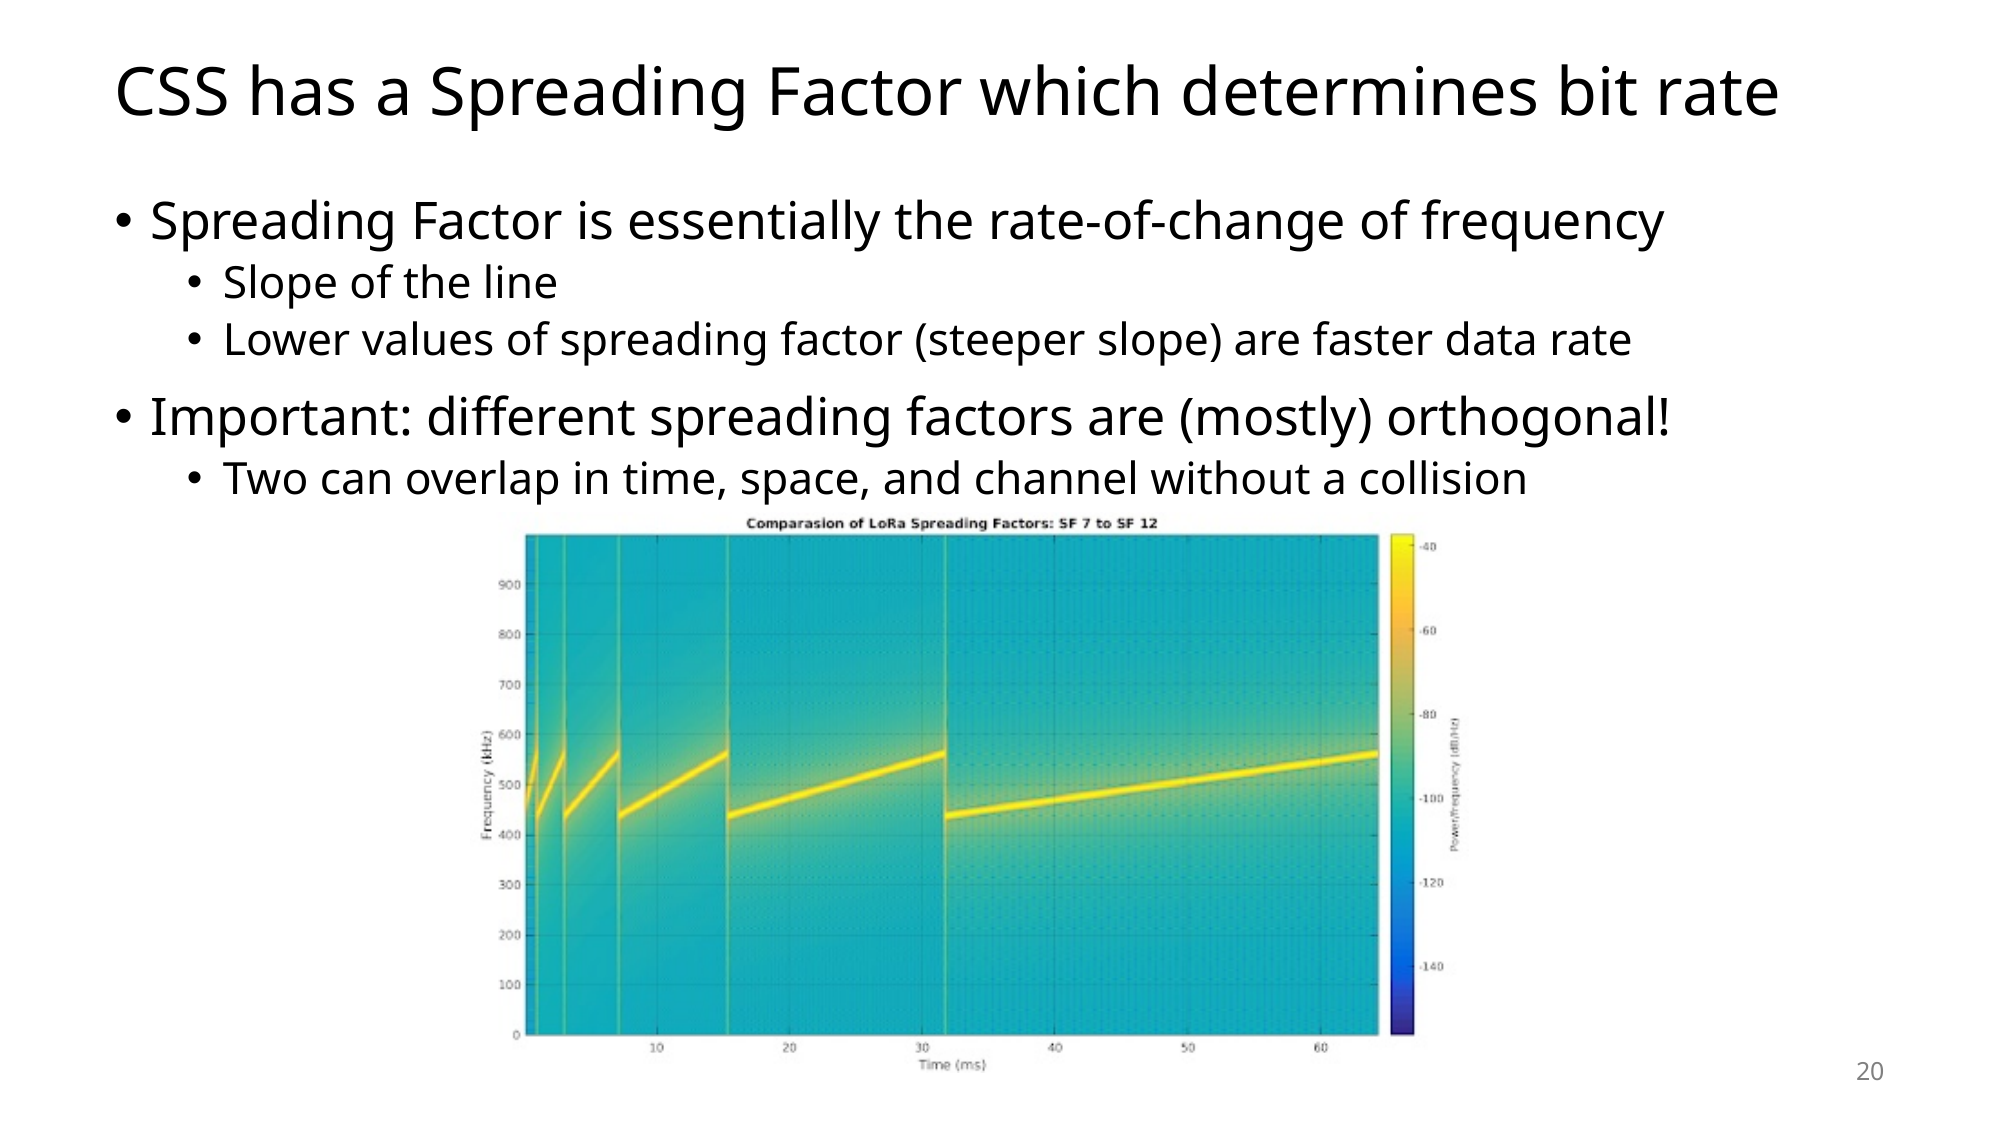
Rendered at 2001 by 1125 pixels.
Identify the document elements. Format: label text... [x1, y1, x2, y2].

list Spreading Factor is essentially the rate-of-change of frequency Slope of the line Lower values of spreading factor (steeper slope) are faster data rate Important: different spreading factors are (mostly) orthogonal! Two can overlap in time, space, and channel without a collision [99, 187, 1900, 513]
slide_number 20 [1749, 1042, 1900, 1103]
title CSS has a Spreading Factor which determines bit rate [99, 37, 1900, 150]
picture [470, 512, 1469, 1073]
